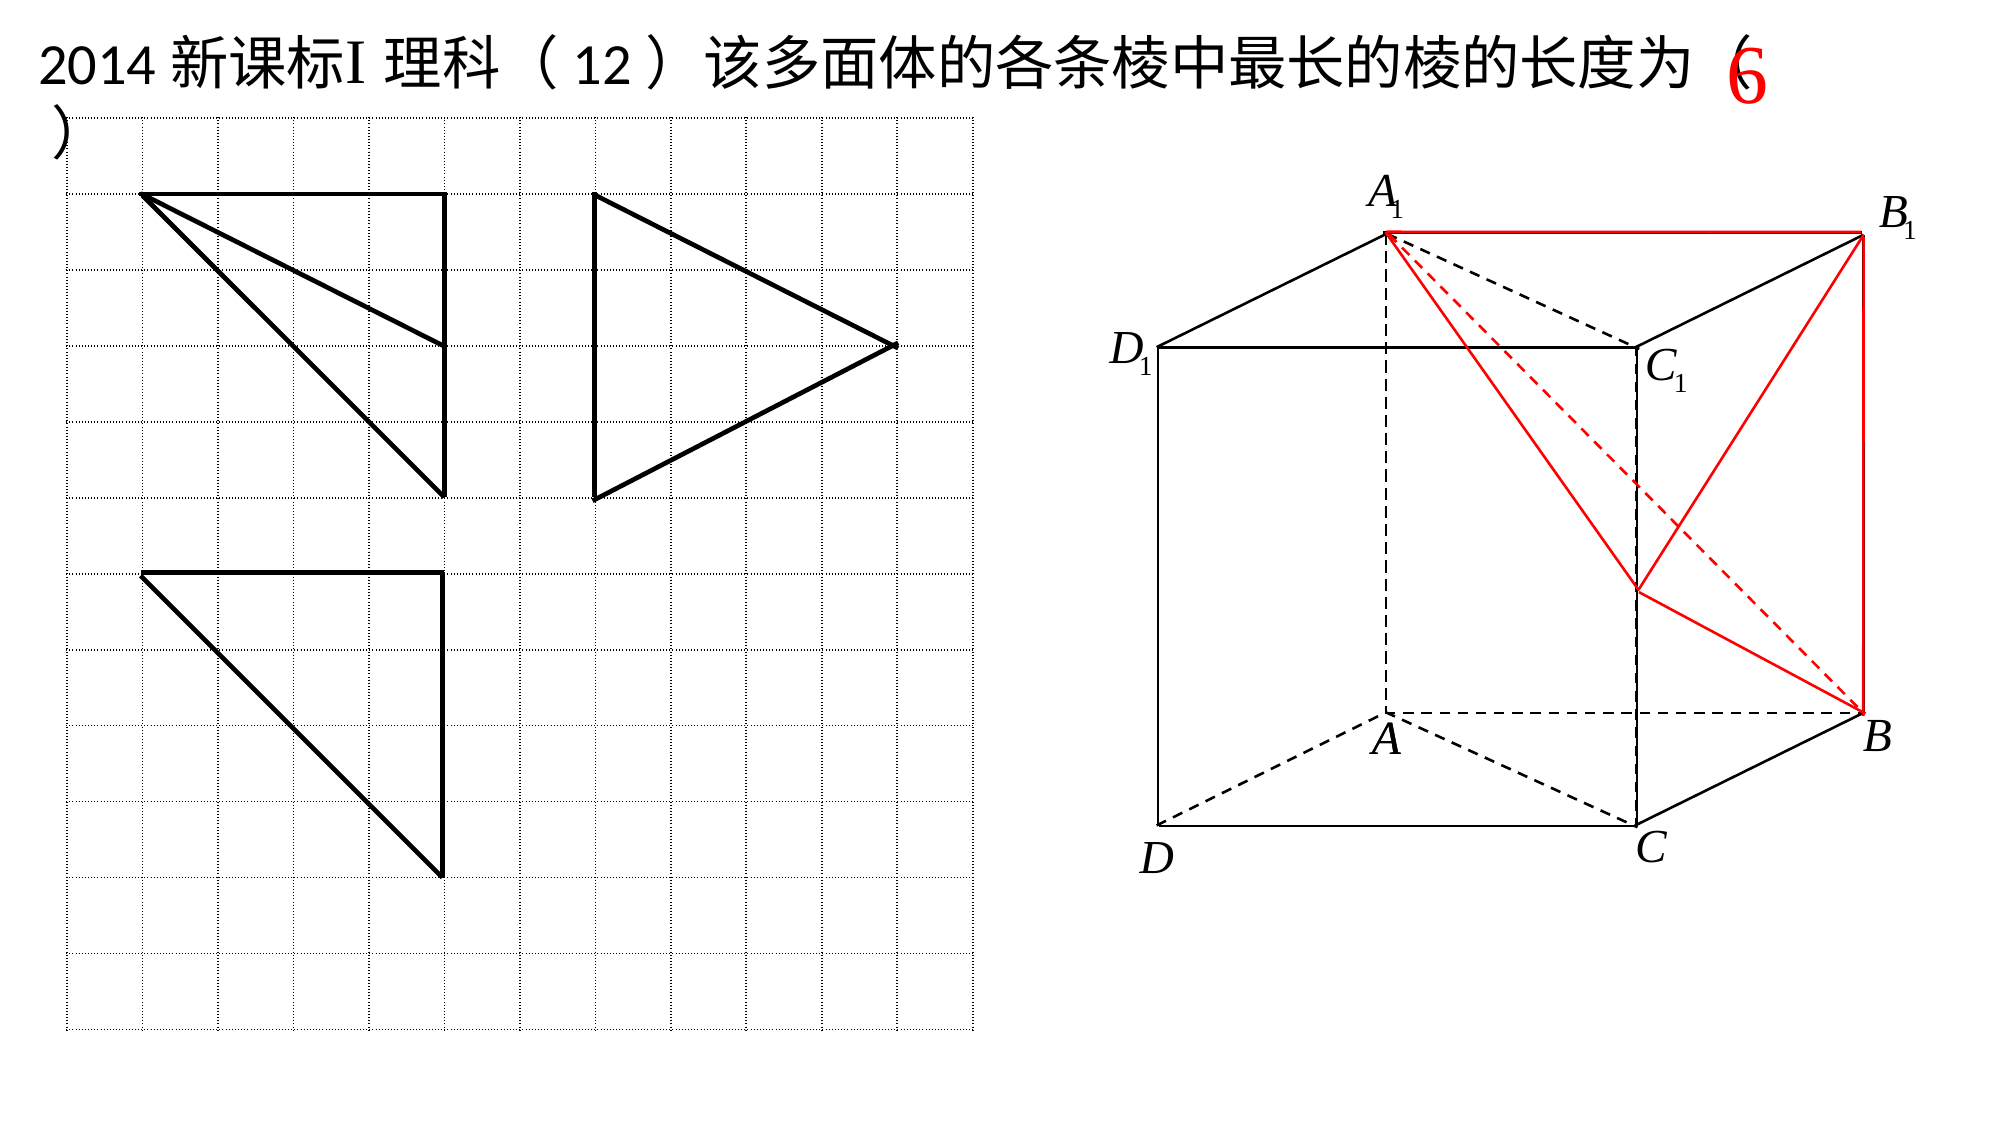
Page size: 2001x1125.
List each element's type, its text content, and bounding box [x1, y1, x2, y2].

table_cell [67, 726, 140, 802]
table_cell [595, 878, 671, 953]
table_header [369, 118, 444, 192]
table_cell [822, 953, 897, 1029]
table_cell [143, 498, 218, 570]
table_cell [369, 953, 444, 1029]
table_cell [67, 802, 140, 878]
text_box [140, 575, 443, 878]
table_cell [444, 878, 520, 953]
table_cell [671, 878, 746, 953]
table_cell [822, 878, 897, 953]
text_box 2014新课标 理科（12）该多面体的各条棱中最长的棱的长度为（ ） [23, 18, 1872, 174]
table_cell [520, 194, 592, 270]
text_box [592, 342, 899, 501]
table_cell [595, 574, 671, 650]
table_cell [822, 501, 897, 574]
table_cell [671, 574, 746, 650]
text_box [140, 193, 445, 347]
table_cell [746, 878, 822, 953]
table_cell [67, 650, 140, 726]
table_cell [671, 726, 746, 802]
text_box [1385, 716, 1638, 828]
table_cell [445, 802, 520, 878]
table_cell [671, 650, 746, 726]
table_cell [897, 953, 973, 1029]
table_cell [746, 802, 822, 878]
table_cell [671, 501, 746, 574]
table_cell [671, 953, 746, 1029]
table_cell [143, 878, 218, 953]
table_cell [520, 878, 595, 953]
table_cell [445, 726, 520, 802]
table_header [67, 118, 143, 194]
table_cell [445, 650, 520, 726]
table_cell [67, 498, 143, 574]
table_cell [897, 650, 973, 726]
table_cell [294, 878, 369, 953]
table_cell [67, 194, 140, 270]
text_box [1361, 711, 1409, 763]
table_cell [520, 346, 592, 422]
table_cell [897, 878, 973, 953]
table_cell [67, 878, 143, 953]
table_header [294, 118, 369, 192]
table_cell [218, 878, 294, 953]
table_cell [218, 953, 294, 1029]
table_cell [520, 270, 592, 346]
table_cell [822, 650, 897, 726]
table_cell [369, 498, 444, 570]
table_cell [899, 270, 973, 346]
table_cell [520, 422, 592, 498]
table_cell [445, 574, 520, 650]
table_cell [822, 802, 897, 878]
table_cell [294, 953, 369, 1029]
table_cell [595, 802, 671, 878]
table_cell [595, 953, 671, 1029]
table_cell [67, 270, 140, 346]
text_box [336, 25, 379, 95]
table_cell [595, 501, 671, 574]
table_cell [897, 726, 973, 802]
table_cell [67, 574, 141, 650]
table_cell [67, 422, 142, 498]
table_cell [897, 498, 973, 574]
table_cell [444, 498, 520, 574]
table_cell [447, 194, 520, 270]
table_cell [520, 726, 595, 802]
table_cell [671, 802, 746, 878]
table_cell [746, 650, 822, 726]
table_cell [746, 501, 822, 574]
table_cell [520, 574, 595, 650]
table_cell [520, 802, 595, 878]
table_header [595, 118, 671, 193]
table_cell [67, 953, 143, 1029]
table_cell [143, 953, 218, 1029]
table_header [746, 118, 822, 193]
table_cell [520, 498, 595, 574]
table_header [897, 118, 973, 194]
table_cell [520, 650, 595, 726]
table_cell [218, 498, 294, 570]
table_cell [294, 498, 369, 570]
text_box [1357, 159, 1922, 875]
table_header [671, 118, 746, 193]
table_cell [899, 194, 973, 270]
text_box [1714, 27, 1785, 125]
table_header [143, 118, 218, 192]
table_cell [447, 270, 520, 346]
table_cell [67, 346, 142, 422]
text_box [1385, 231, 1866, 716]
table_cell [899, 346, 973, 422]
table_header [218, 118, 294, 192]
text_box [1100, 234, 1638, 882]
table_header [444, 118, 520, 194]
table_cell [746, 574, 822, 650]
table_cell [595, 726, 671, 802]
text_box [595, 193, 899, 342]
table_cell [822, 574, 897, 650]
table_cell [822, 726, 897, 802]
table_cell [520, 953, 595, 1029]
table_cell [445, 422, 520, 498]
table_cell [595, 650, 671, 726]
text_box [142, 347, 445, 498]
table_header [822, 118, 897, 193]
table_header [520, 118, 595, 194]
table_cell [444, 953, 520, 1029]
table_cell [899, 422, 973, 498]
table_cell [897, 802, 973, 878]
table_cell [746, 953, 822, 1029]
table_cell [897, 574, 973, 650]
table_cell [746, 726, 822, 802]
table_cell [369, 878, 444, 953]
table_cell [447, 346, 520, 422]
